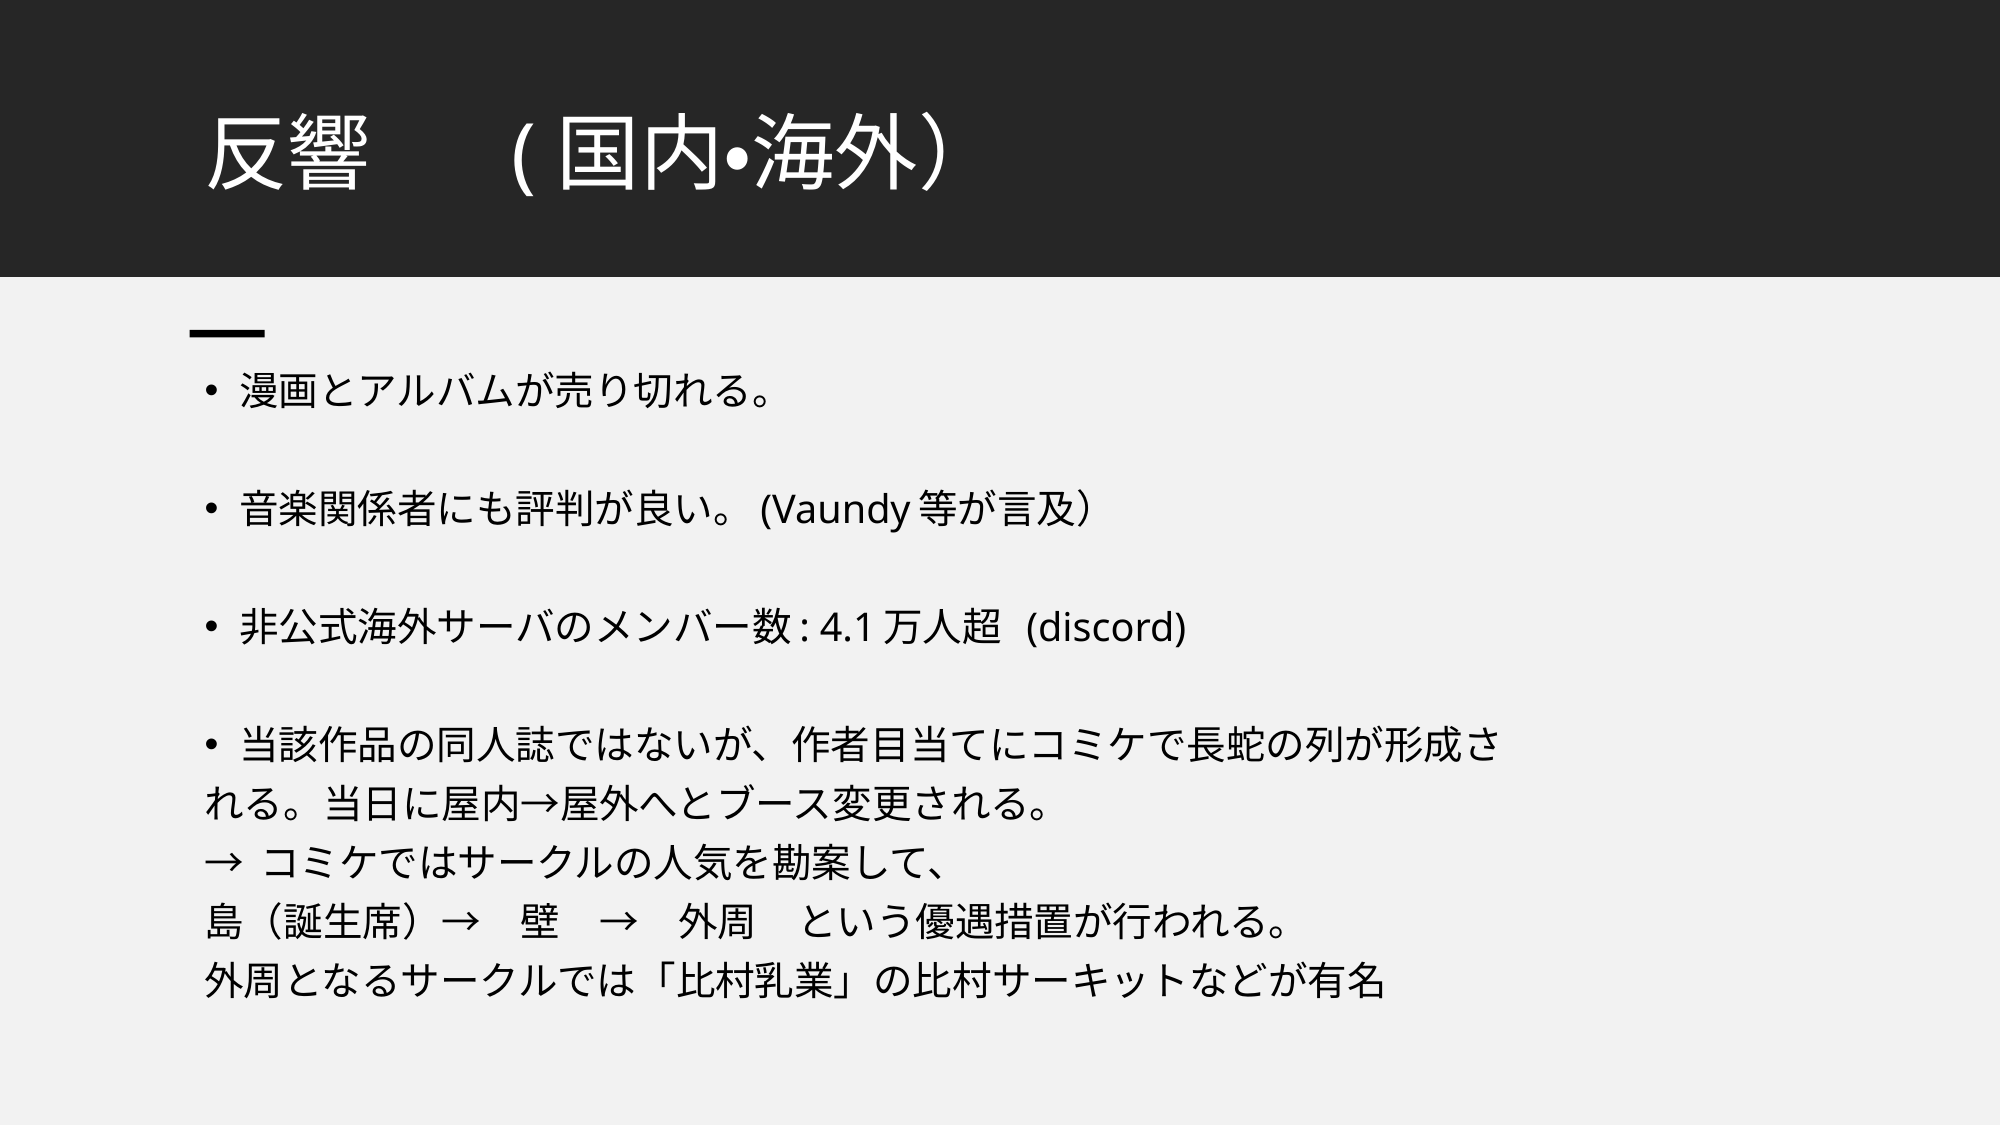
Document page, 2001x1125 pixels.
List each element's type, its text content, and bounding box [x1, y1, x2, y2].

text_box [0, 0, 2000, 276]
text_box [189, 329, 266, 338]
text_box [0, 276, 2000, 1125]
list 漫画とアルバムが売り切れる。 音楽関係者にも評判が良い。(Vaundy等が言及） 非公式海外サーバのメンバー数: 4.1万人超 (discord) 当該作品の同人誌ではないが、作者目当てにコミケで長蛇の列が形成さ れる。当日に屋内→屋外へとブース変更される。 → コミケではサークルの人気を勘案して、 島（誕生席）→ 壁 → 外周 という優遇措置が行われる。 外周となるサークルでは「比村乳業」の比村サーキットなどが有名 [189, 363, 1811, 1014]
title 反響 (国内・海外） [189, 104, 1812, 253]
